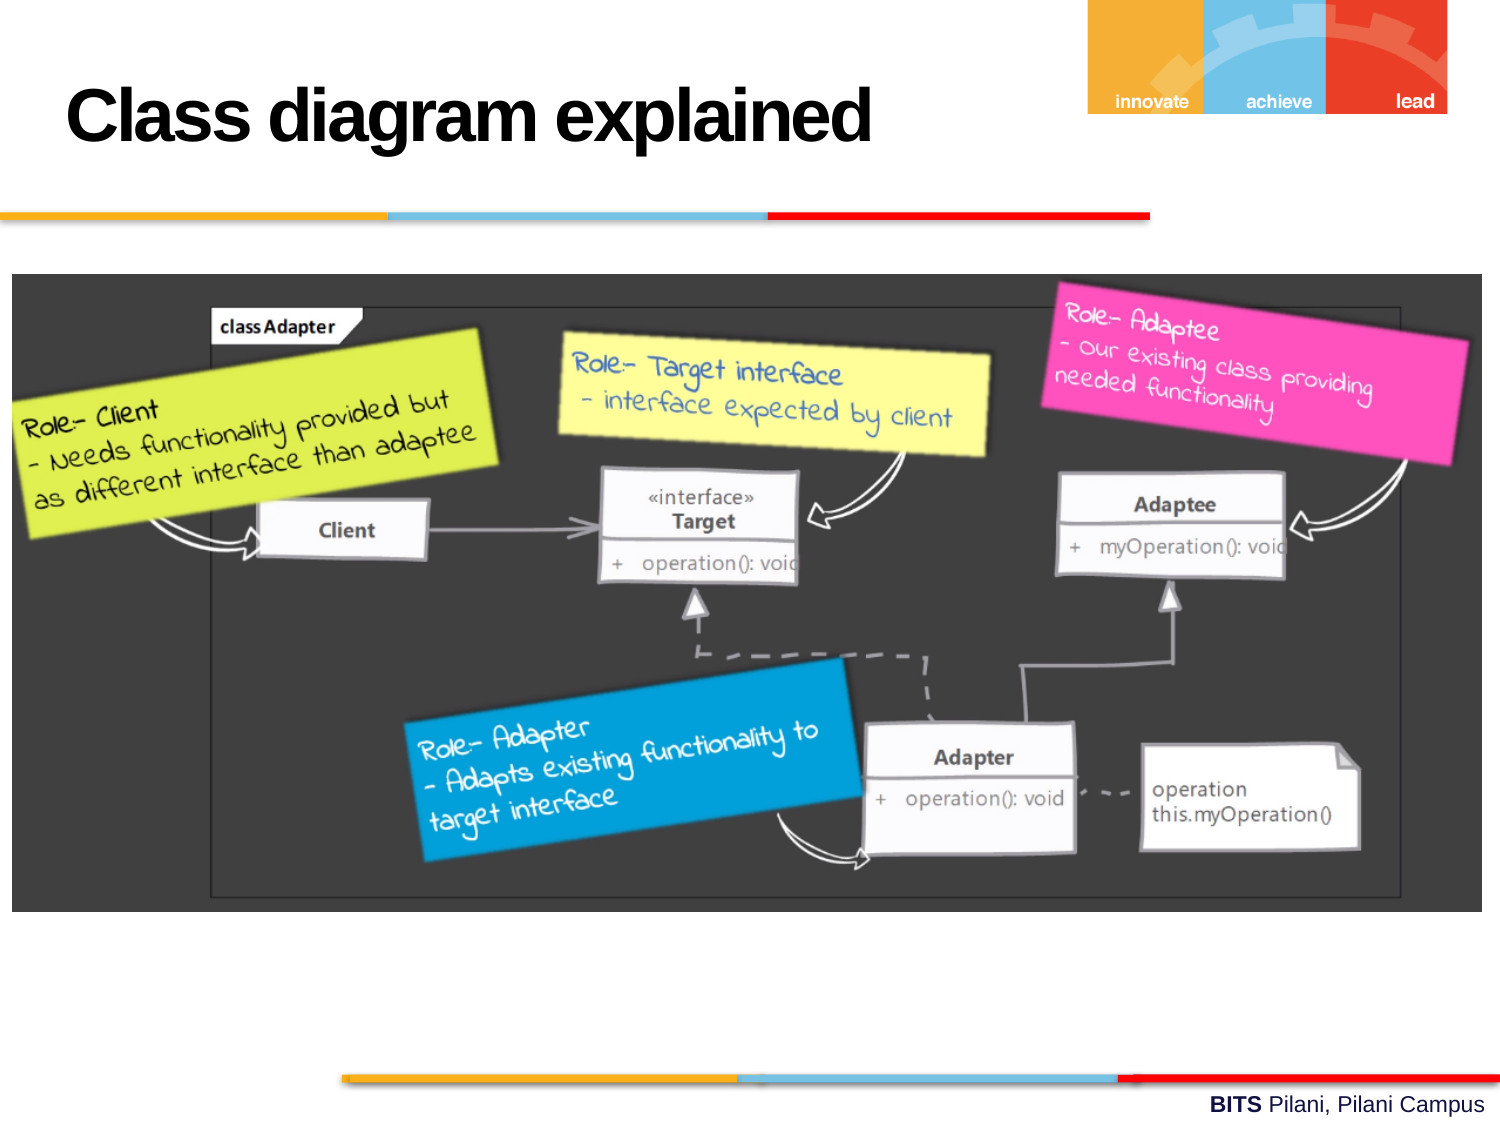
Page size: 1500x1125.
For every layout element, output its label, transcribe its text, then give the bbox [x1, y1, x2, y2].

list Class diagram explained [50, 24, 1088, 213]
picture [12, 274, 1483, 912]
picture [1087, 0, 1448, 114]
